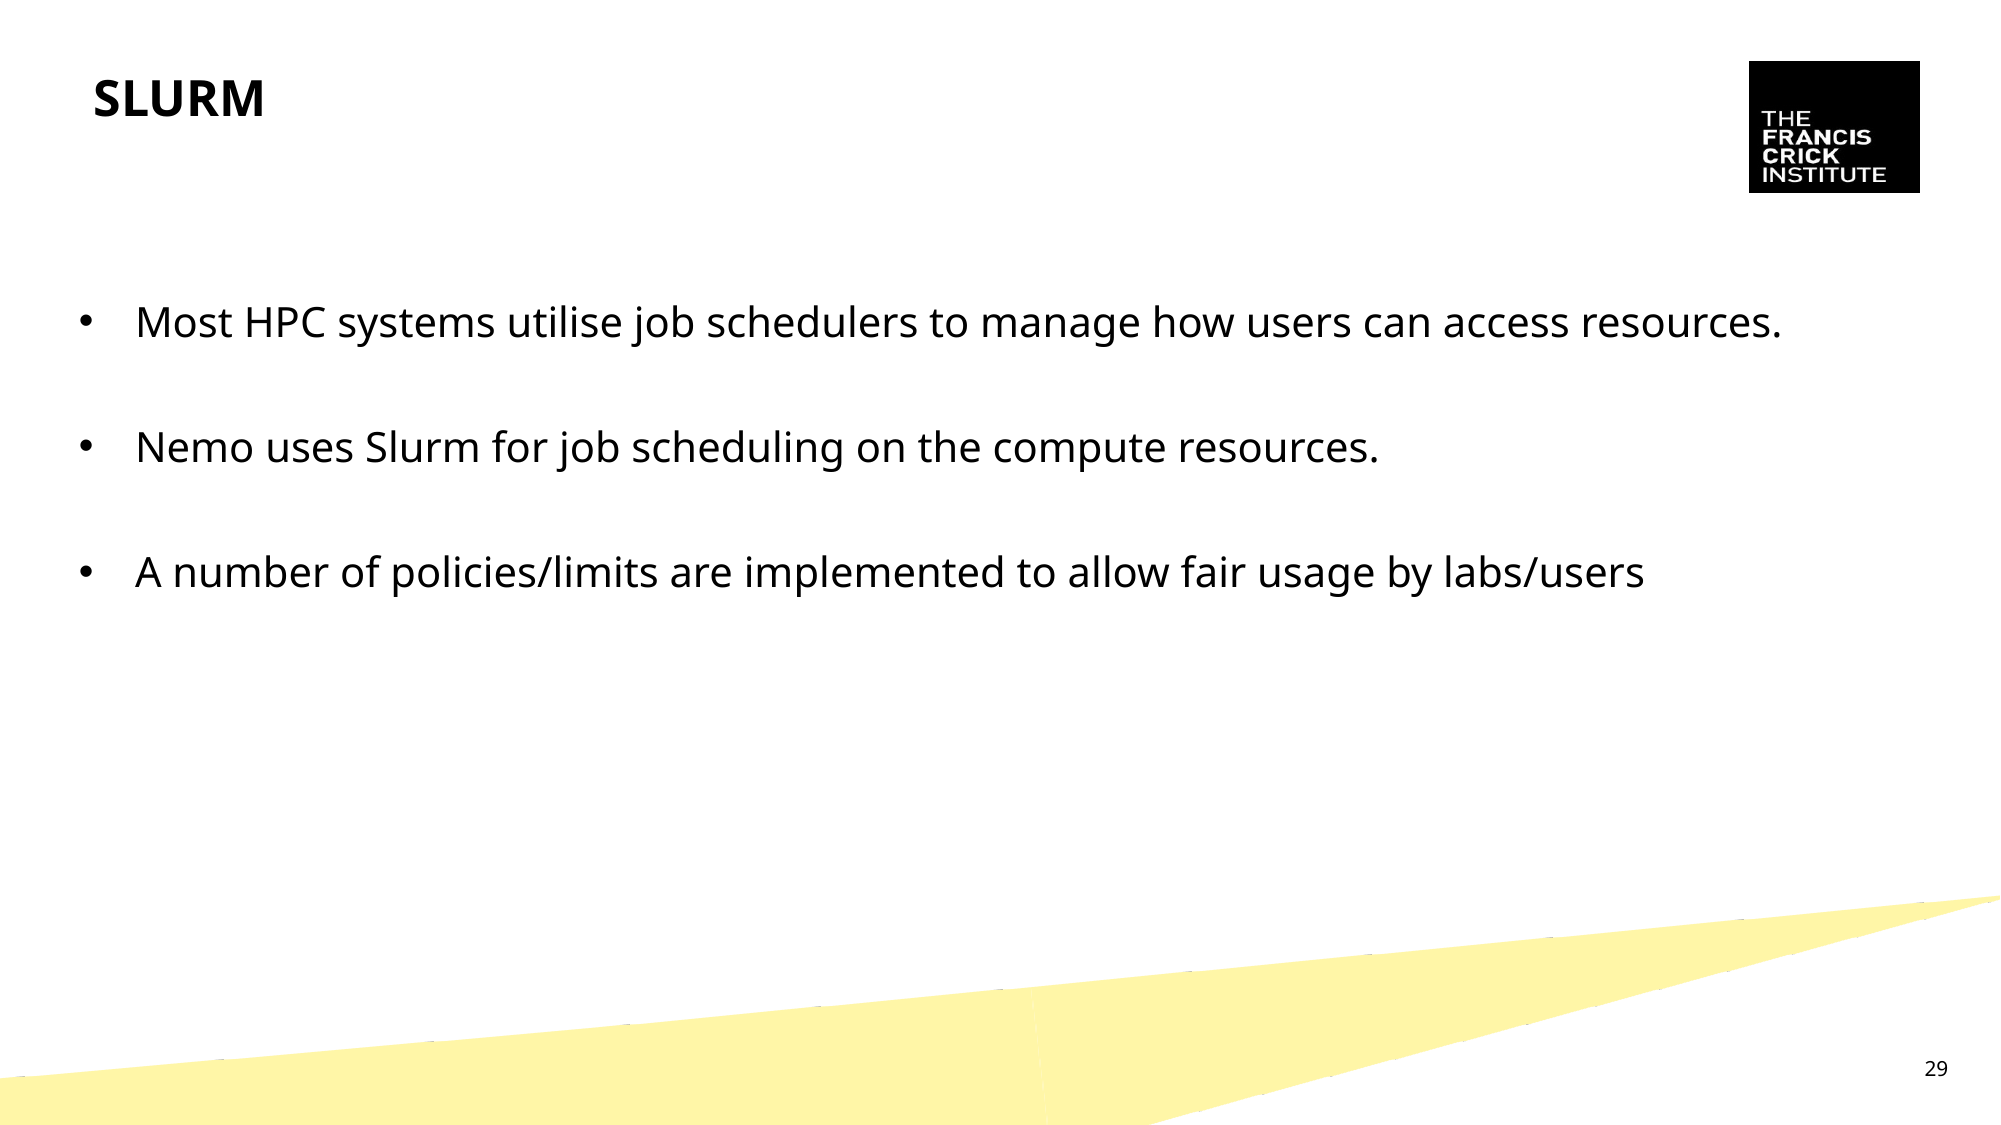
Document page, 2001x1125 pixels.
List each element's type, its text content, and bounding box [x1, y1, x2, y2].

picture [1749, 61, 1920, 193]
slide_number 29 [1858, 1039, 1964, 1100]
list Most HPC systems utilise job schedulers to manage how users can access resources. Nemo uses Slurm for job scheduling on the compute resources. A number of policies/limits are implemented to allow fair usage by labs/users [78, 295, 1930, 1063]
title SLURM [77, 58, 1560, 208]
